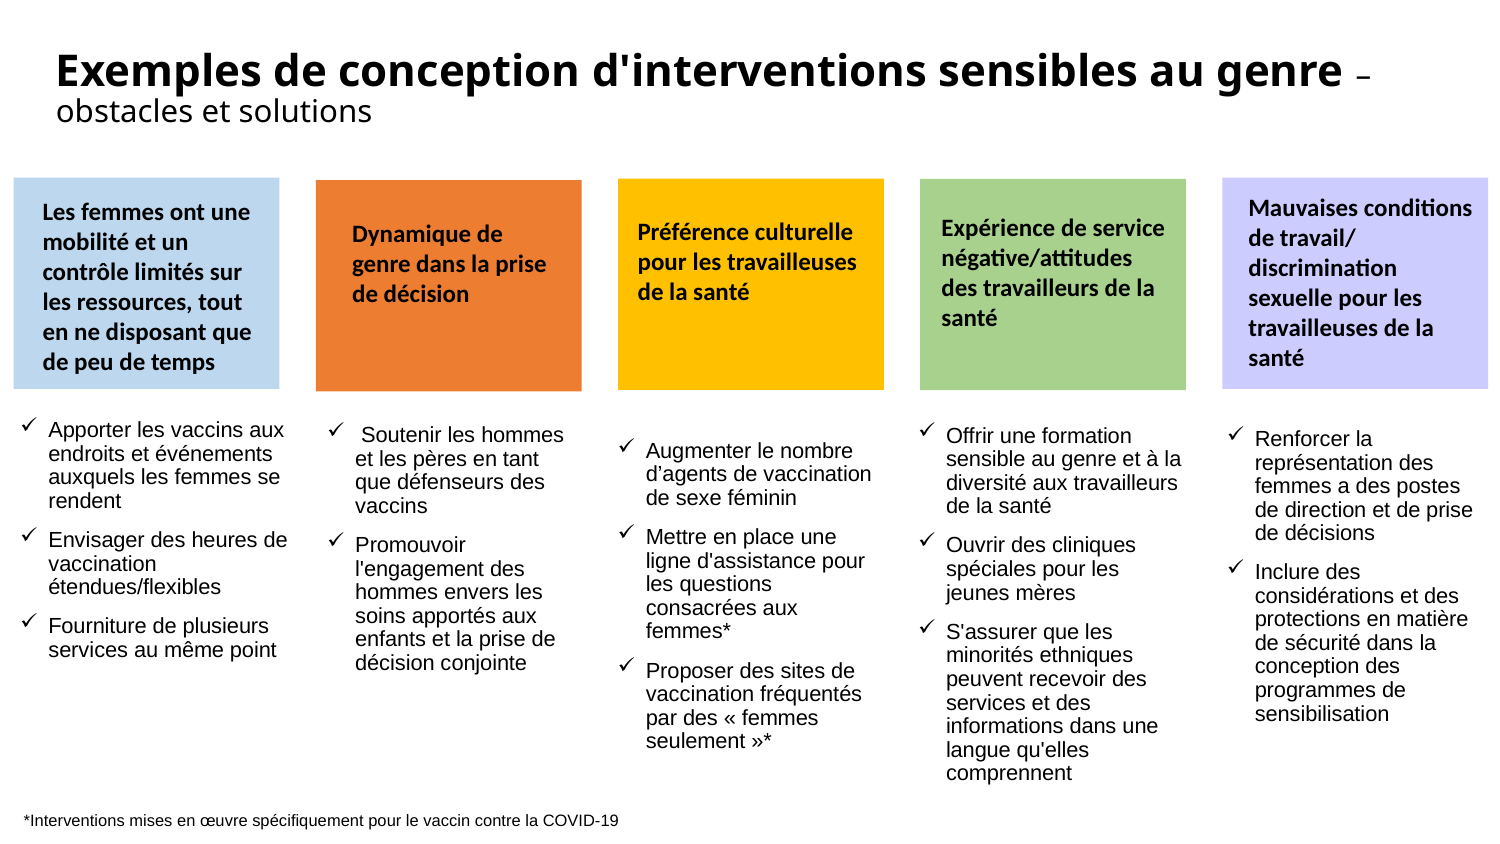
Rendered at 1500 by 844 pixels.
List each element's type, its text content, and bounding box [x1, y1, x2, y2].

text_box Augmenter le nombre d’agents de vaccination de sexe féminin Mettre en place une ligne d'assistance pour les questions consacrées aux femmes* Proposer des sites de vaccination fréquentés par des « femmes seulement »* [602, 535, 891, 658]
text_box Exemples de conception d'interventions sensibles au genre – obstacles et solutions [41, 41, 1448, 137]
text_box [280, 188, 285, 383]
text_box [13, 177, 280, 389]
text_box [1221, 177, 1489, 390]
text_box Expérience de service négative/attitudes des travailleurs de la santé [926, 204, 1189, 339]
text_box [919, 178, 1187, 391]
text_box Dynamique de genre dans la prise de décision [337, 210, 582, 315]
text_box Soutenir les hommes et les pères en tant que défenseurs des vaccins Promouvoir l'engagement des hommes envers les soins apportés aux enfants et la prise de décision conjointe [315, 496, 582, 603]
text_box *Interventions mises en œuvre spécifiquement pour le vaccin contre la COVID-19 [8, 802, 660, 837]
text_box Offrir une formation sensible au genre et à la diversité aux travailleurs de la santé Ouvrir des cliniques spéciales pour les jeunes mères S'assurer que les minorités ethniques peuvent recevoir des services et des informations dans une langue qu'elles comprennent [906, 543, 1197, 667]
text_box [617, 178, 885, 391]
text_box Apporter les vaccins aux endroits et événements auxquels les femmes se rendent Envisager des heures de vaccination étendues/flexibles Fourniture de plusieurs services au même point [8, 436, 316, 645]
text_box Renforcer la représentation des femmes a des postes de direction et de prise de décisions Inclure des considérations et des protections en matière de sécurité dans la conception des programmes de sensibilisation [1215, 421, 1495, 732]
text_box Mauvaises conditions de travail/ discrimination sexuelle pour les travailleuses de la santé [1233, 184, 1489, 379]
text_box Préférence culturelle pour les travailleuses de la santé [622, 178, 891, 313]
text_box [315, 179, 583, 392]
